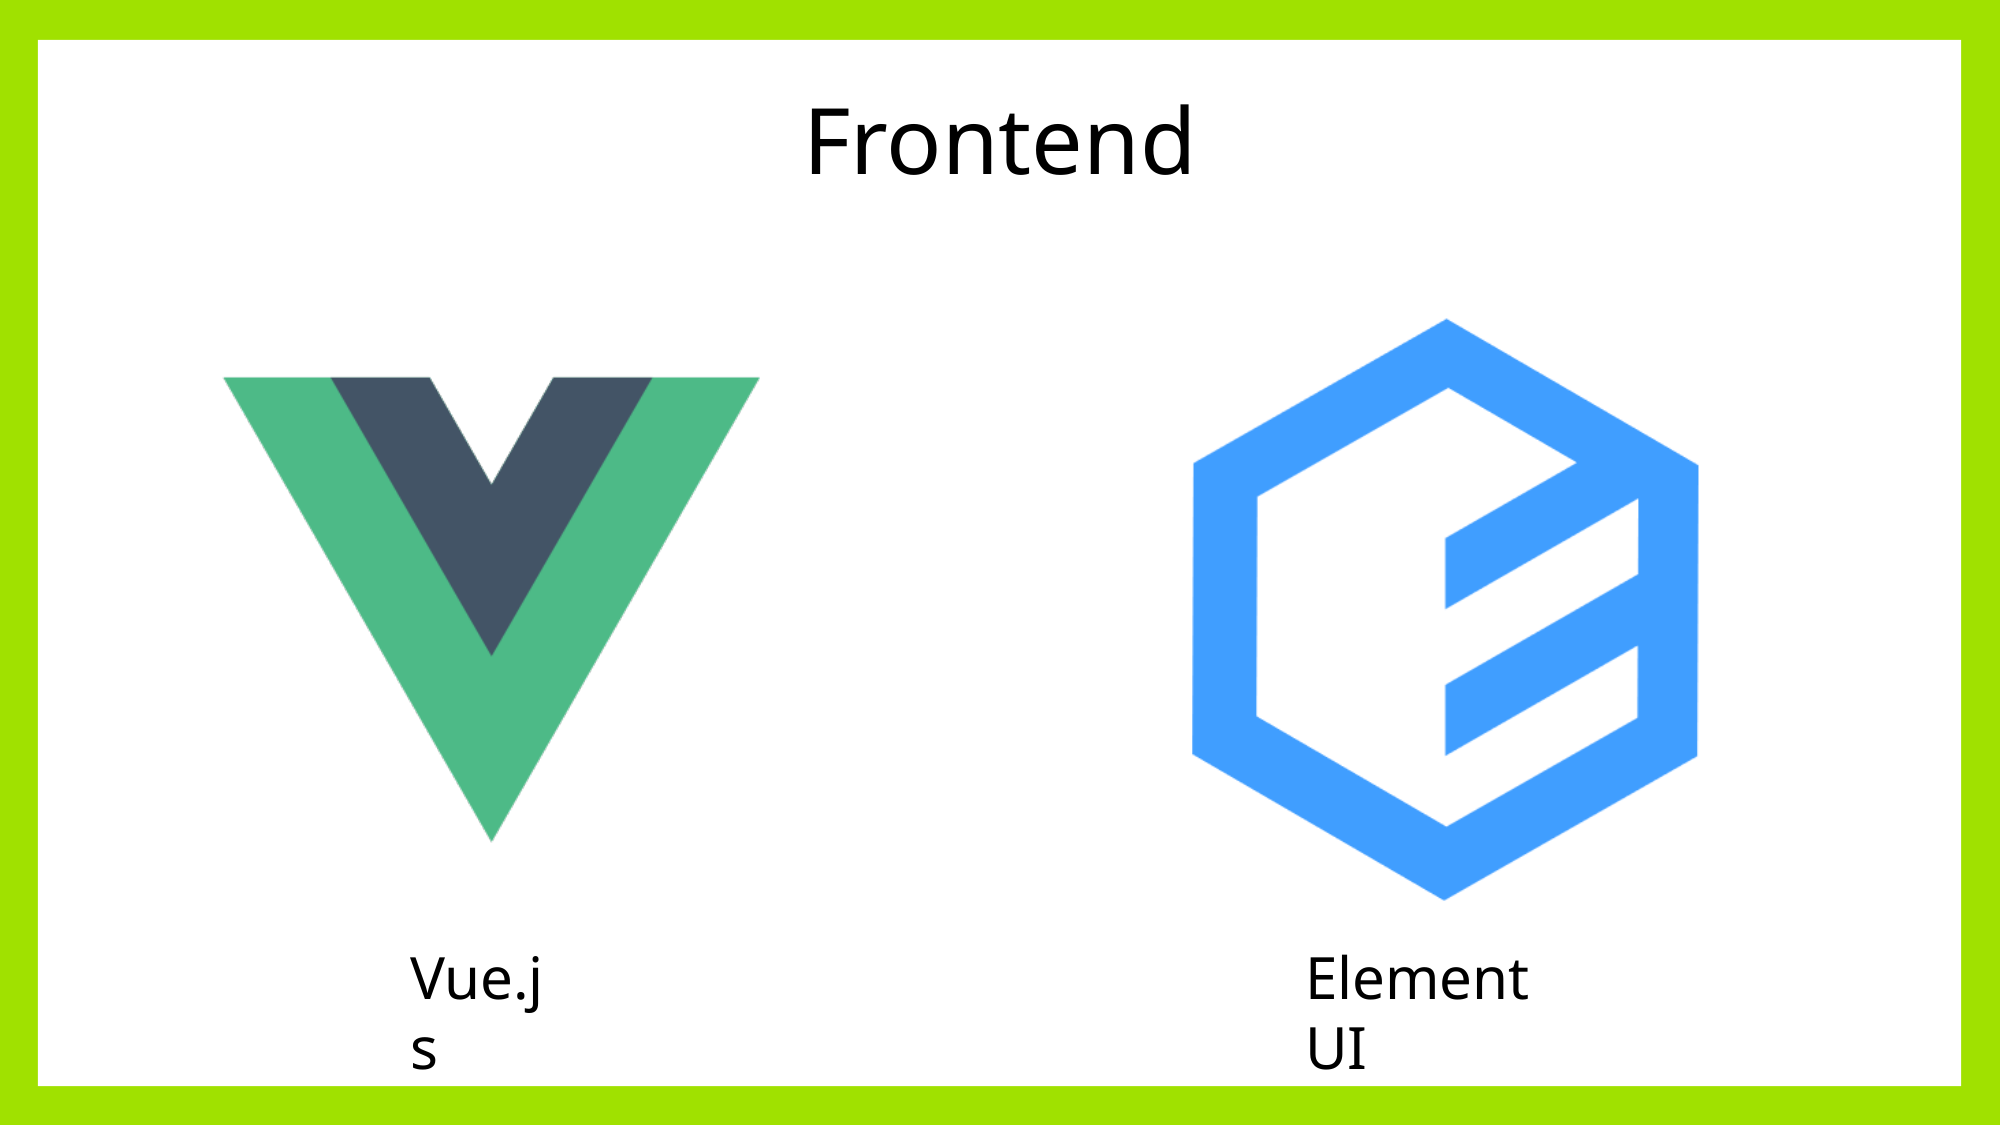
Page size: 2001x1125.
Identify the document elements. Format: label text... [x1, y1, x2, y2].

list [67, 200, 887, 1020]
title Frontend [786, 36, 1213, 254]
text_box Vue.js [395, 1029, 586, 1089]
text_box Element UI [1290, 933, 1601, 1089]
picture [1175, 275, 1716, 914]
